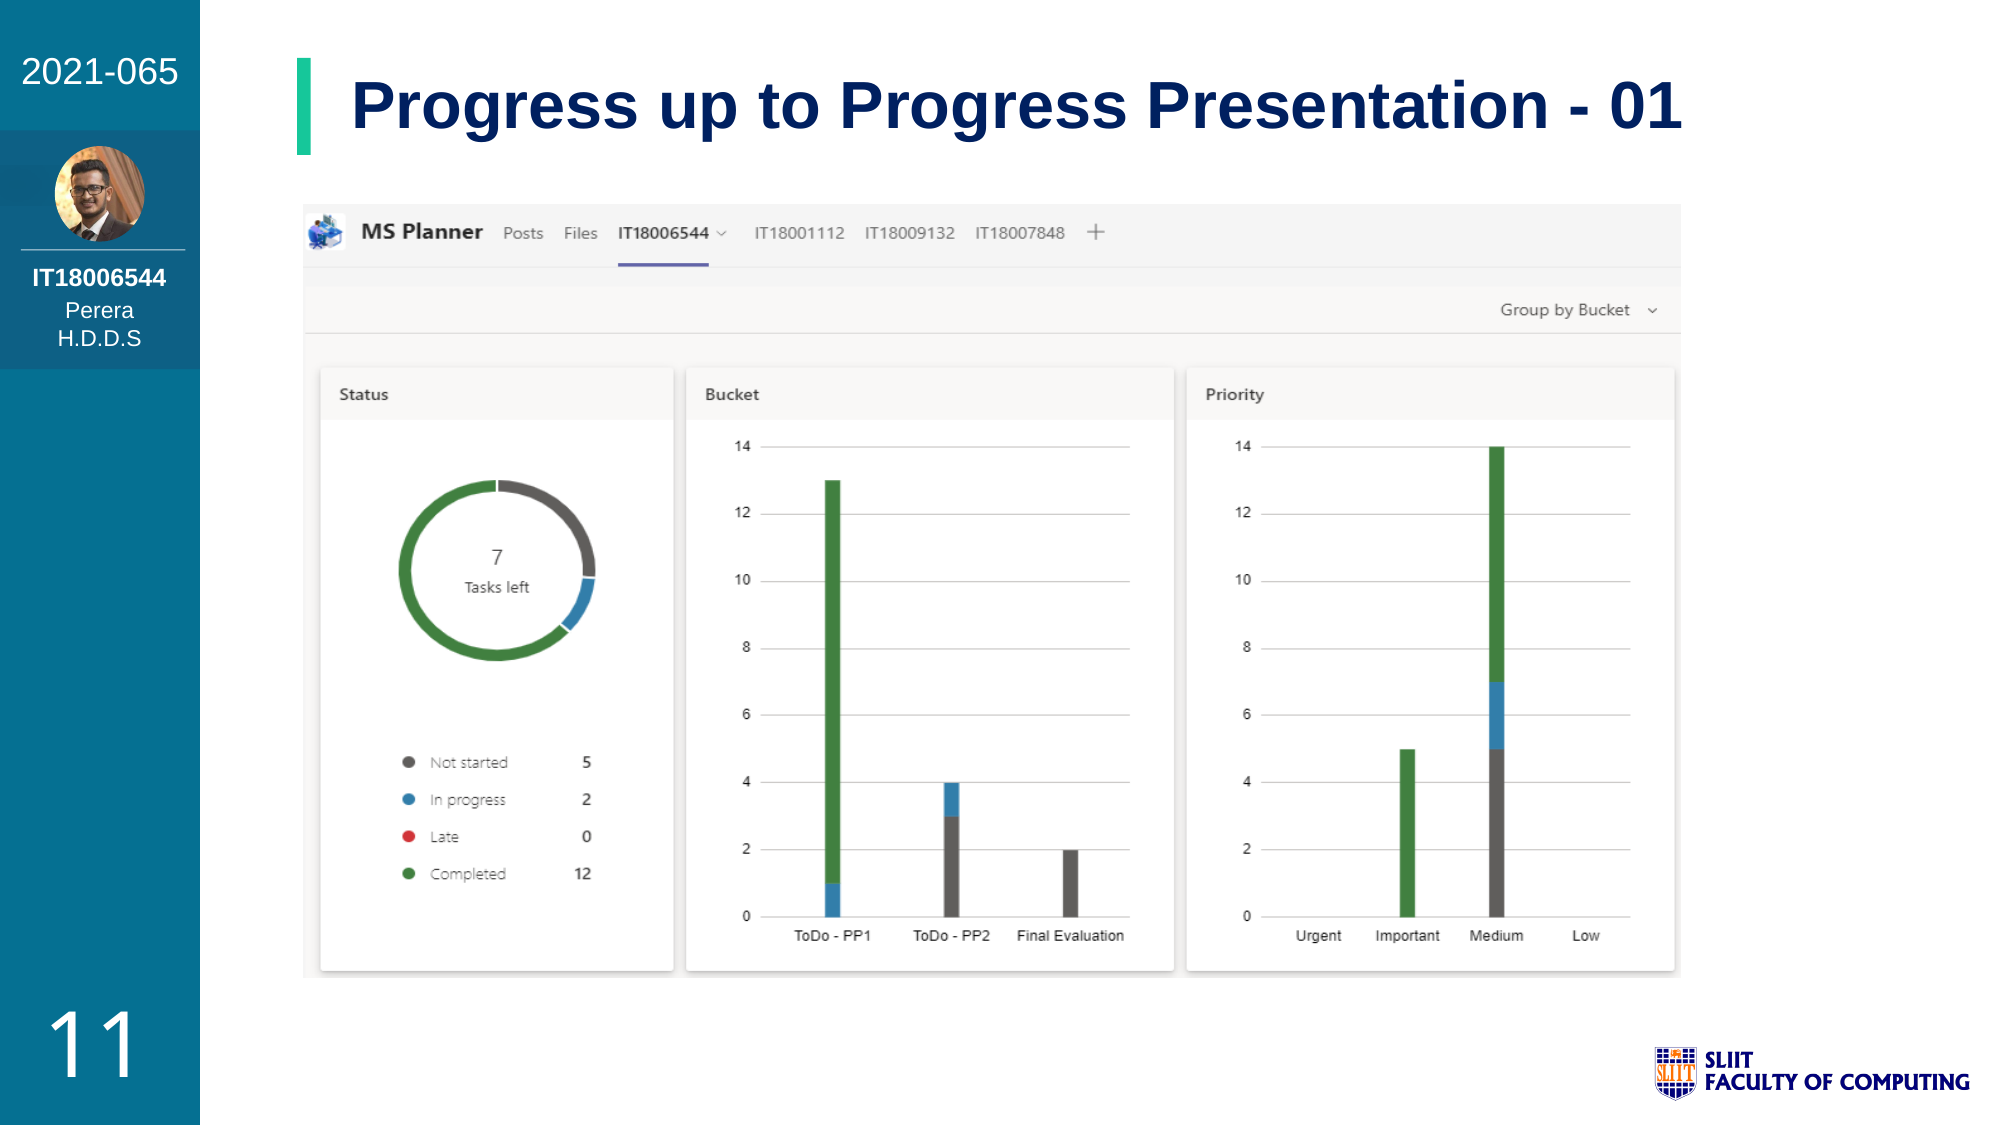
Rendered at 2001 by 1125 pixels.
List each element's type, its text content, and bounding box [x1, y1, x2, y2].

picture [54, 146, 145, 242]
picture [303, 204, 1681, 978]
text_box 11 [28, 977, 163, 1103]
picture [1637, 1027, 1983, 1118]
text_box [297, 54, 1706, 155]
text_box Perera H.D.D.S [9, 288, 190, 359]
text_box IT18006544 [17, 253, 182, 288]
